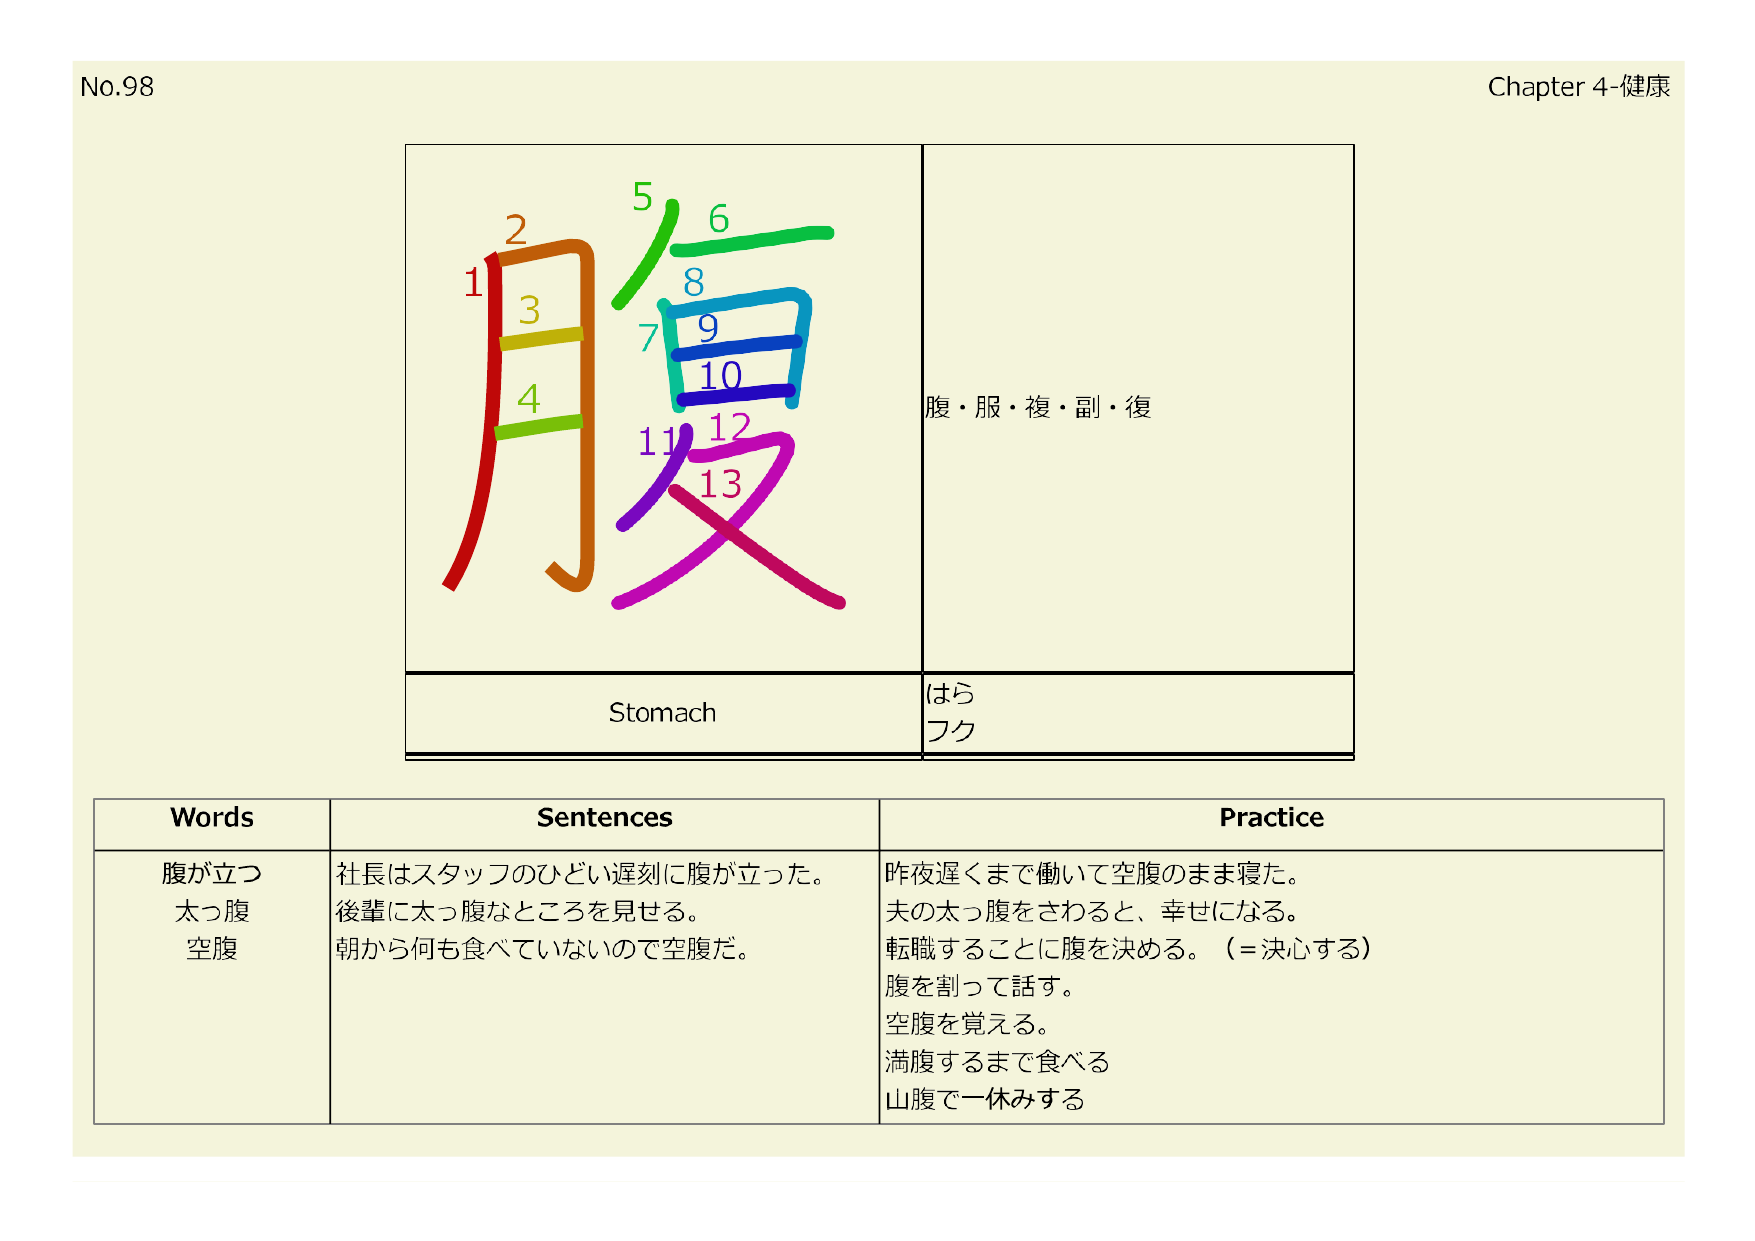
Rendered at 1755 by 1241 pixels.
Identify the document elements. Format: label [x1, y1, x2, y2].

text_box [1489, 75, 1586, 101]
text_box [72, 60, 1685, 1157]
picture [170, 806, 254, 828]
text_box [82, 76, 153, 96]
picture [1593, 74, 1670, 97]
text_box [404, 143, 1356, 761]
text_box [174, 899, 250, 922]
text_box [329, 799, 1664, 1125]
picture [187, 936, 237, 960]
